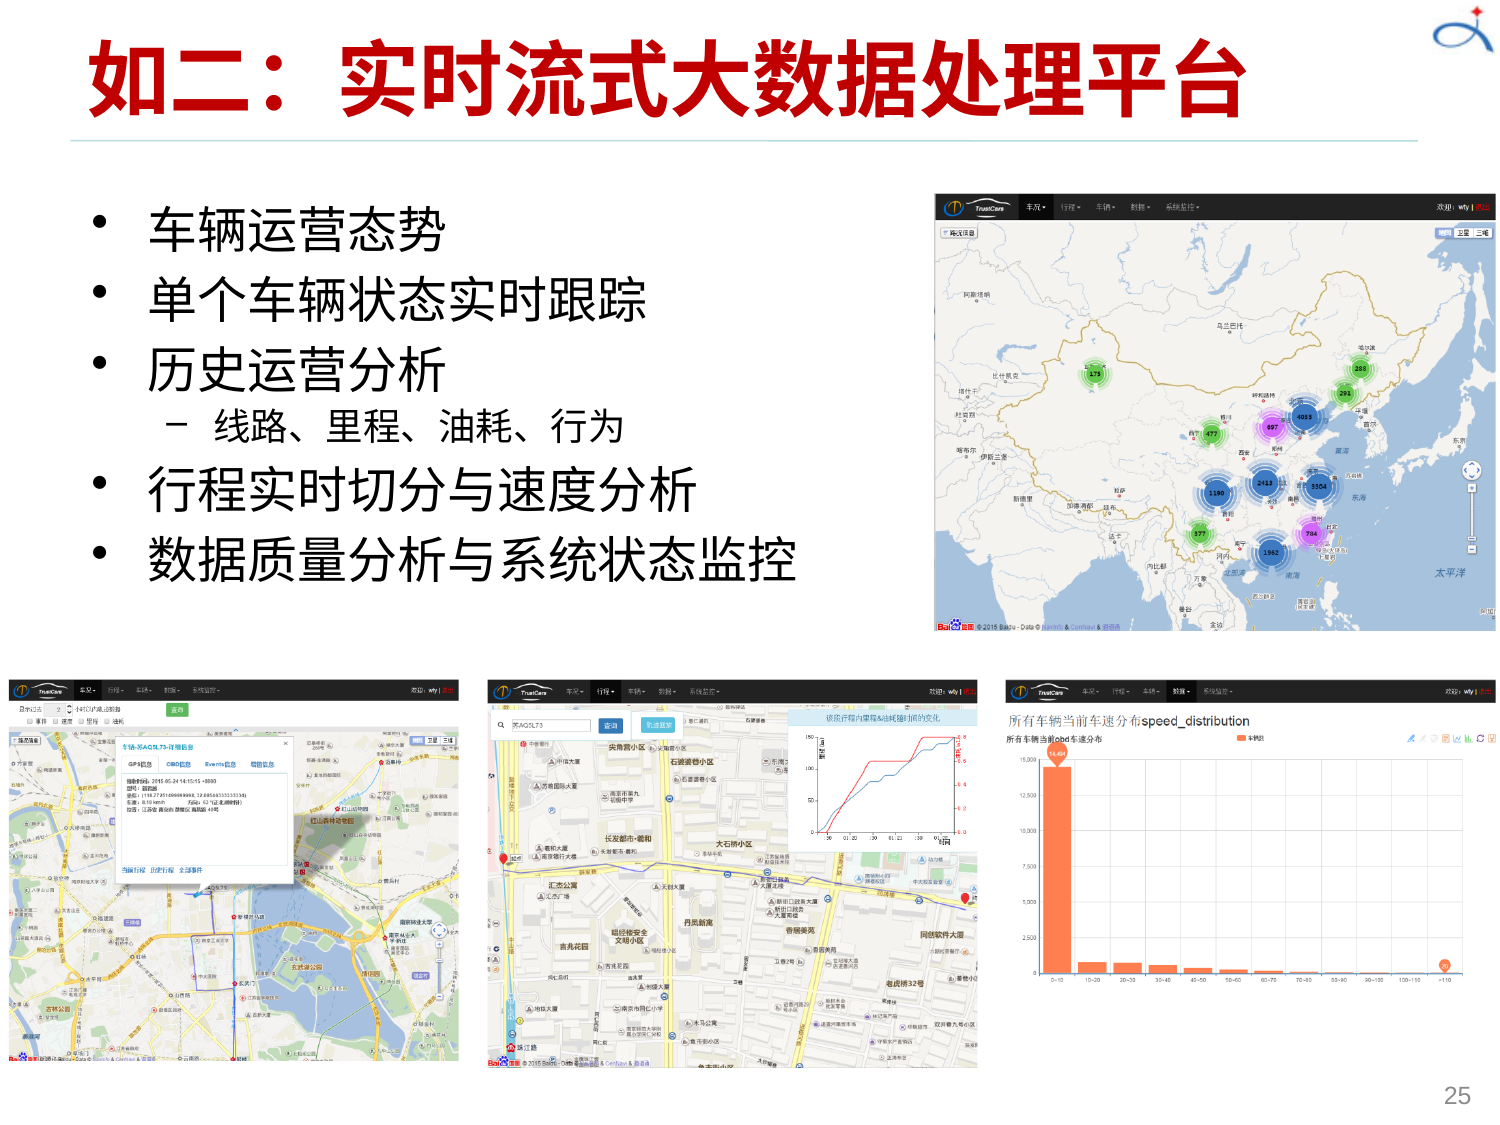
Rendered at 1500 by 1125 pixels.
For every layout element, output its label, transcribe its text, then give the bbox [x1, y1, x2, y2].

picture [8, 679, 459, 1062]
slide_number 25 [1136, 1065, 1487, 1125]
text_box 如二：实时流式大数据处理平台 [71, 11, 1443, 143]
picture [487, 679, 978, 1068]
picture [933, 193, 1496, 632]
picture [1005, 679, 1496, 993]
picture [1432, 5, 1495, 55]
text_box 车辆运营态势 单个车辆状态实时跟踪 历史运营分析 线路、里程、油耗、行为 行程实时切分与速度分析 数据质量分析与系统状态监控 [76, 190, 903, 668]
